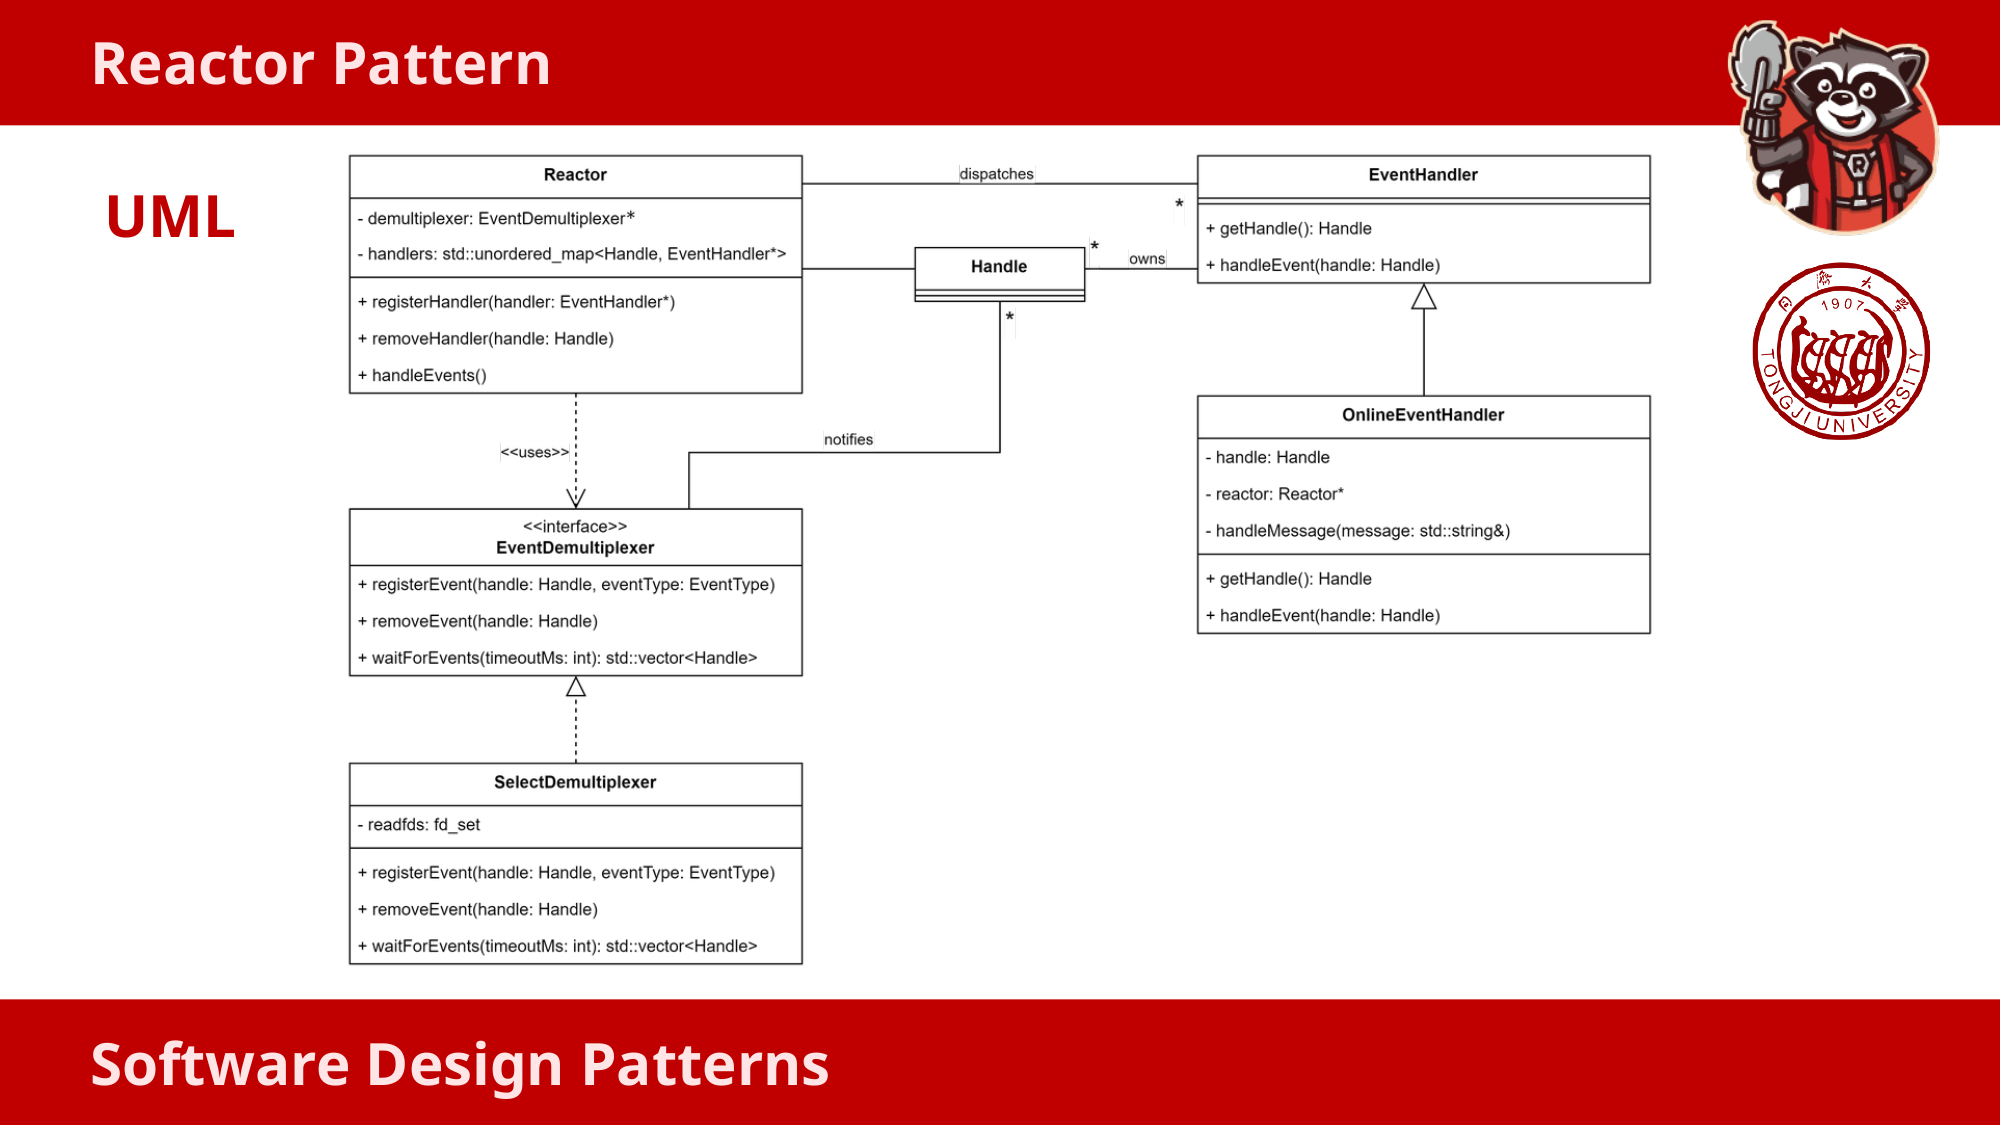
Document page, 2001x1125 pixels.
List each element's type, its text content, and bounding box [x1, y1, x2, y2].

text_box Software Design Patterns [75, 1019, 1092, 1104]
text_box UML [89, 172, 335, 257]
text_box [0, 998, 2000, 1125]
picture [335, 141, 1665, 983]
text_box Reactor Pattern [75, 18, 763, 104]
picture [1752, 254, 1936, 440]
picture [1723, 19, 1948, 239]
text_box [0, 0, 2000, 126]
